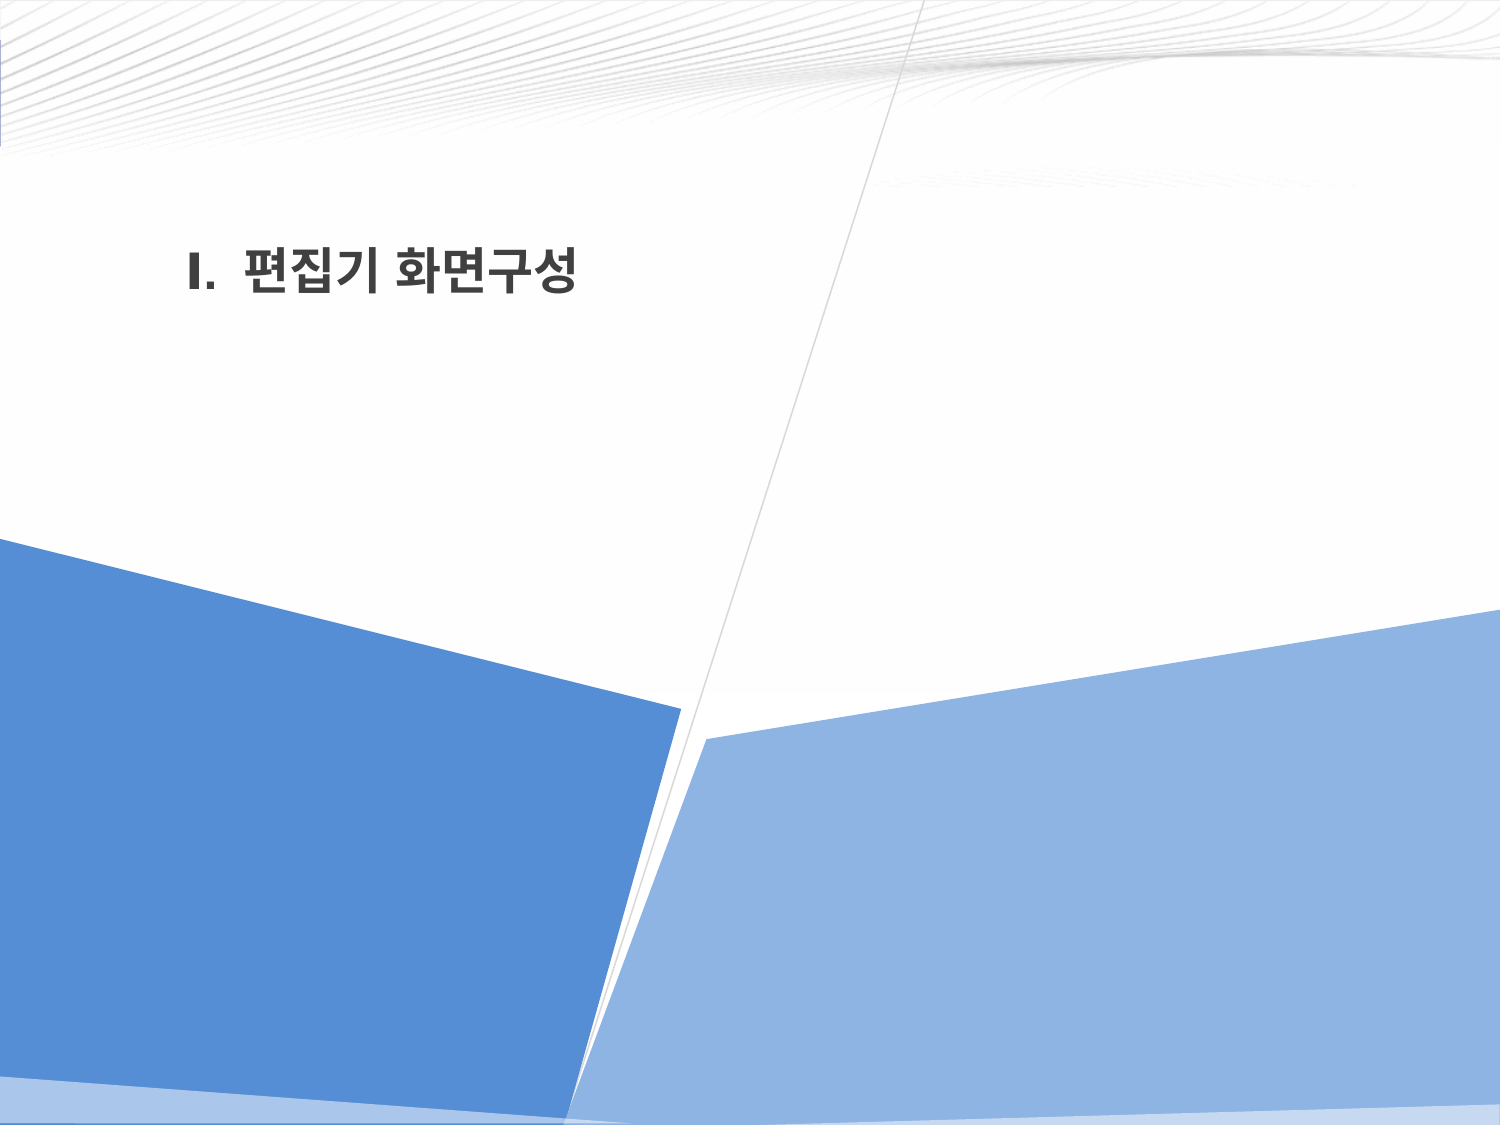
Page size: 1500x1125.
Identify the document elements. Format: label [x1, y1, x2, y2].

text_box [0, 0, 1500, 1125]
